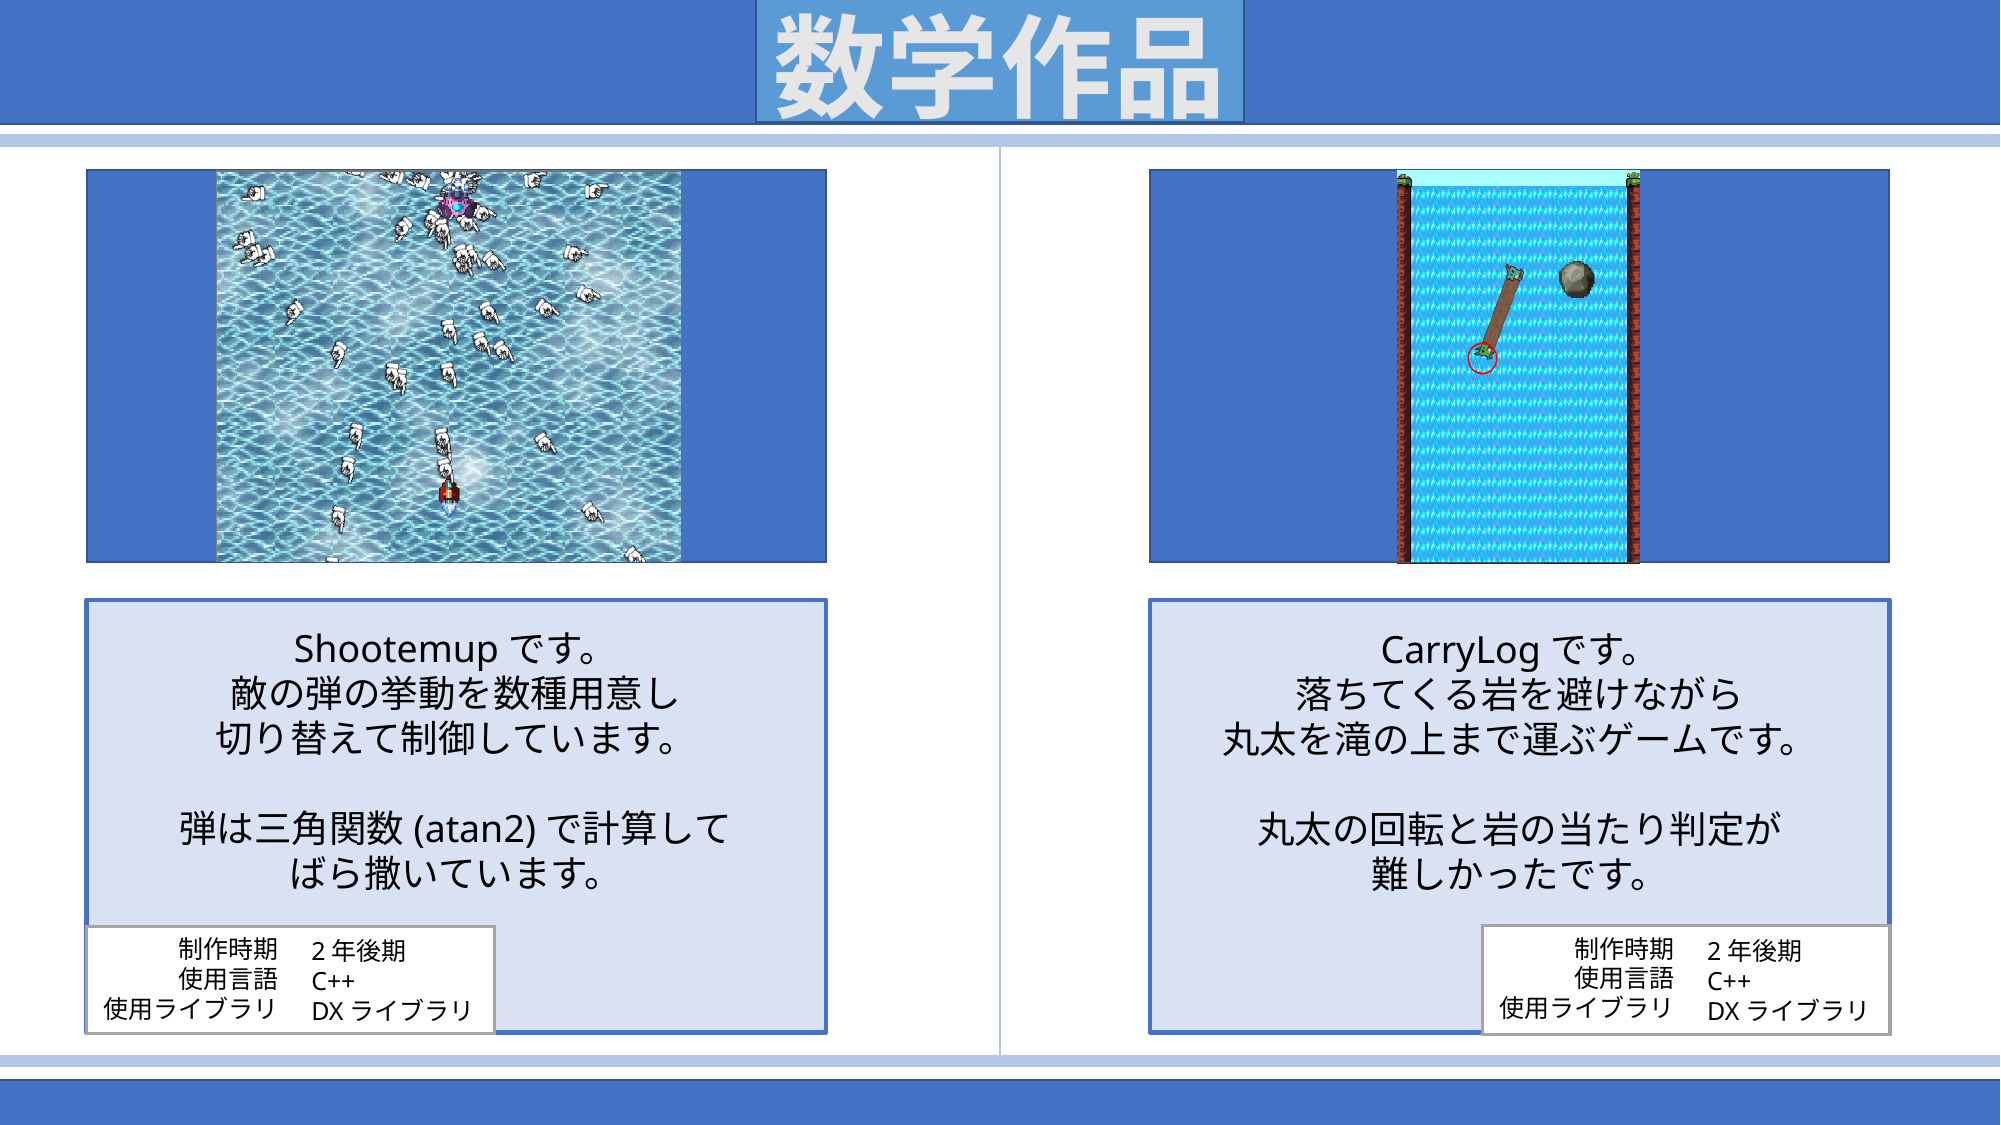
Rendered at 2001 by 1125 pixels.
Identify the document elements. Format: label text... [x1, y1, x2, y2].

text_box 2年後期 C++ DXライブラリ [1692, 927, 1891, 1033]
text_box 画像 [86, 169, 827, 563]
text_box Shootemupです。 敵の弾の挙動を数種用意し 切り替えて制御しています。 弾は三角関数(atan2)で計算して ばら撒いています。 [149, 617, 762, 902]
text_box [1482, 925, 1891, 1035]
text_box [0, 1079, 2000, 1125]
text_box [86, 925, 495, 1035]
picture [1397, 170, 1640, 564]
text_box 画像 [1149, 169, 1890, 563]
text_box [0, 0, 758, 125]
text_box 制作時期 使用言語 使用ライブラリ [1482, 925, 1690, 1031]
text_box [0, 140, 999, 1062]
text_box CarryLogです。 落ちてくる岩を避けながら 丸太を滝の上まで運ぶゲームです。 丸太の回転と岩の当たり判定が 難しかったです。 [1207, 618, 1833, 904]
text_box 数学作品 [758, 0, 1242, 140]
text_box [1001, 140, 2000, 1062]
text_box [1242, 0, 2000, 125]
picture [216, 170, 681, 562]
text_box 制作時期 使用言語 使用ライブラリ [86, 926, 294, 1032]
text_box 2年後期 C++ DXライブラリ [296, 927, 495, 1033]
